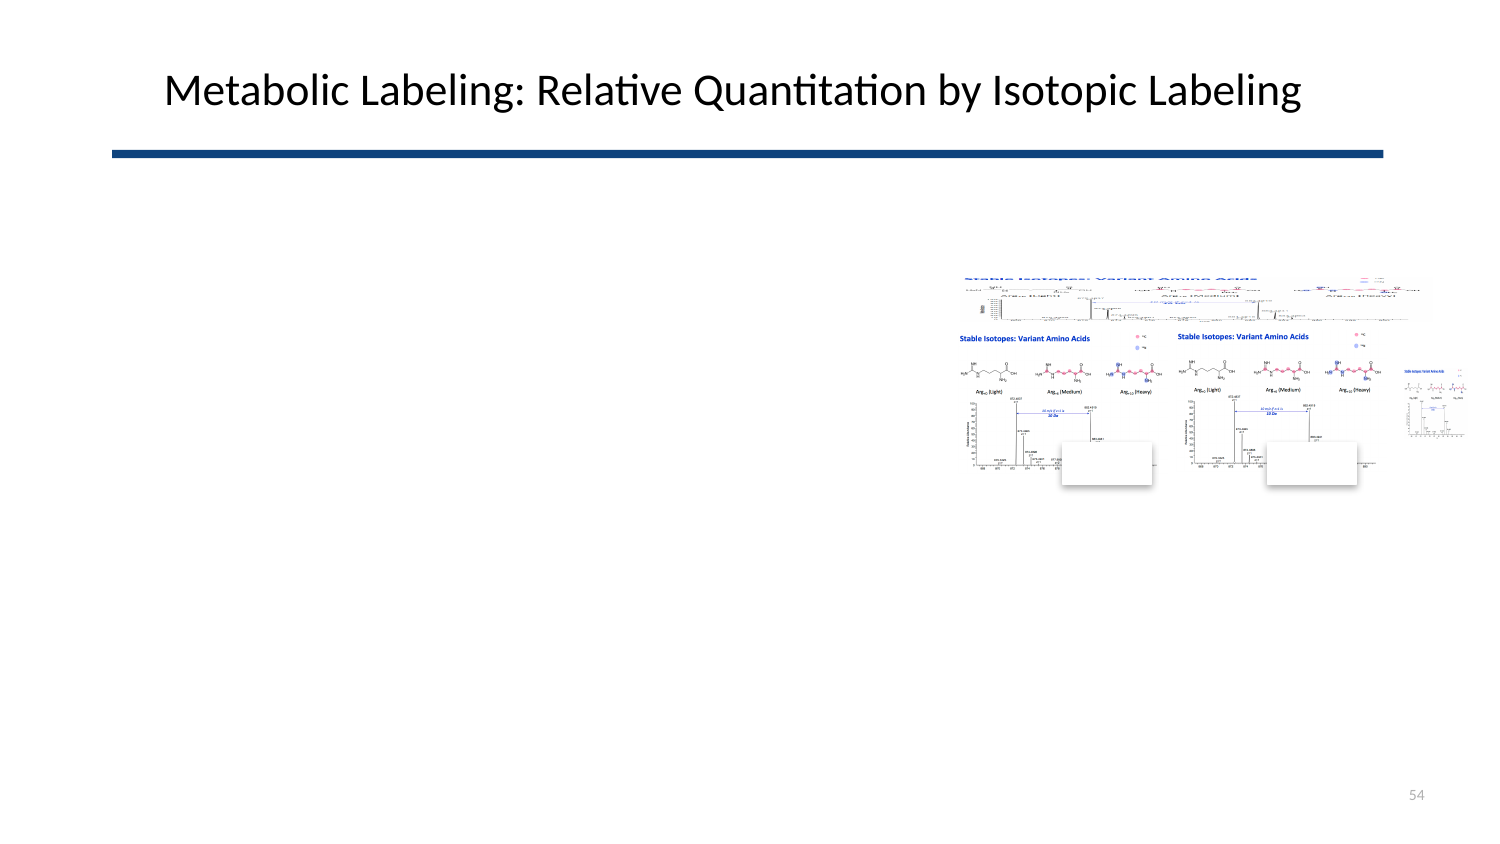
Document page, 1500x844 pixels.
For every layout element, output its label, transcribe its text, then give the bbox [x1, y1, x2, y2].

text_box Metabolic Labeling: Relative Quantitation by Isotopic Labeling [31, 60, 1433, 147]
picture [959, 277, 1434, 323]
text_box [957, 329, 1468, 475]
slide_number 54 [1406, 784, 1425, 803]
